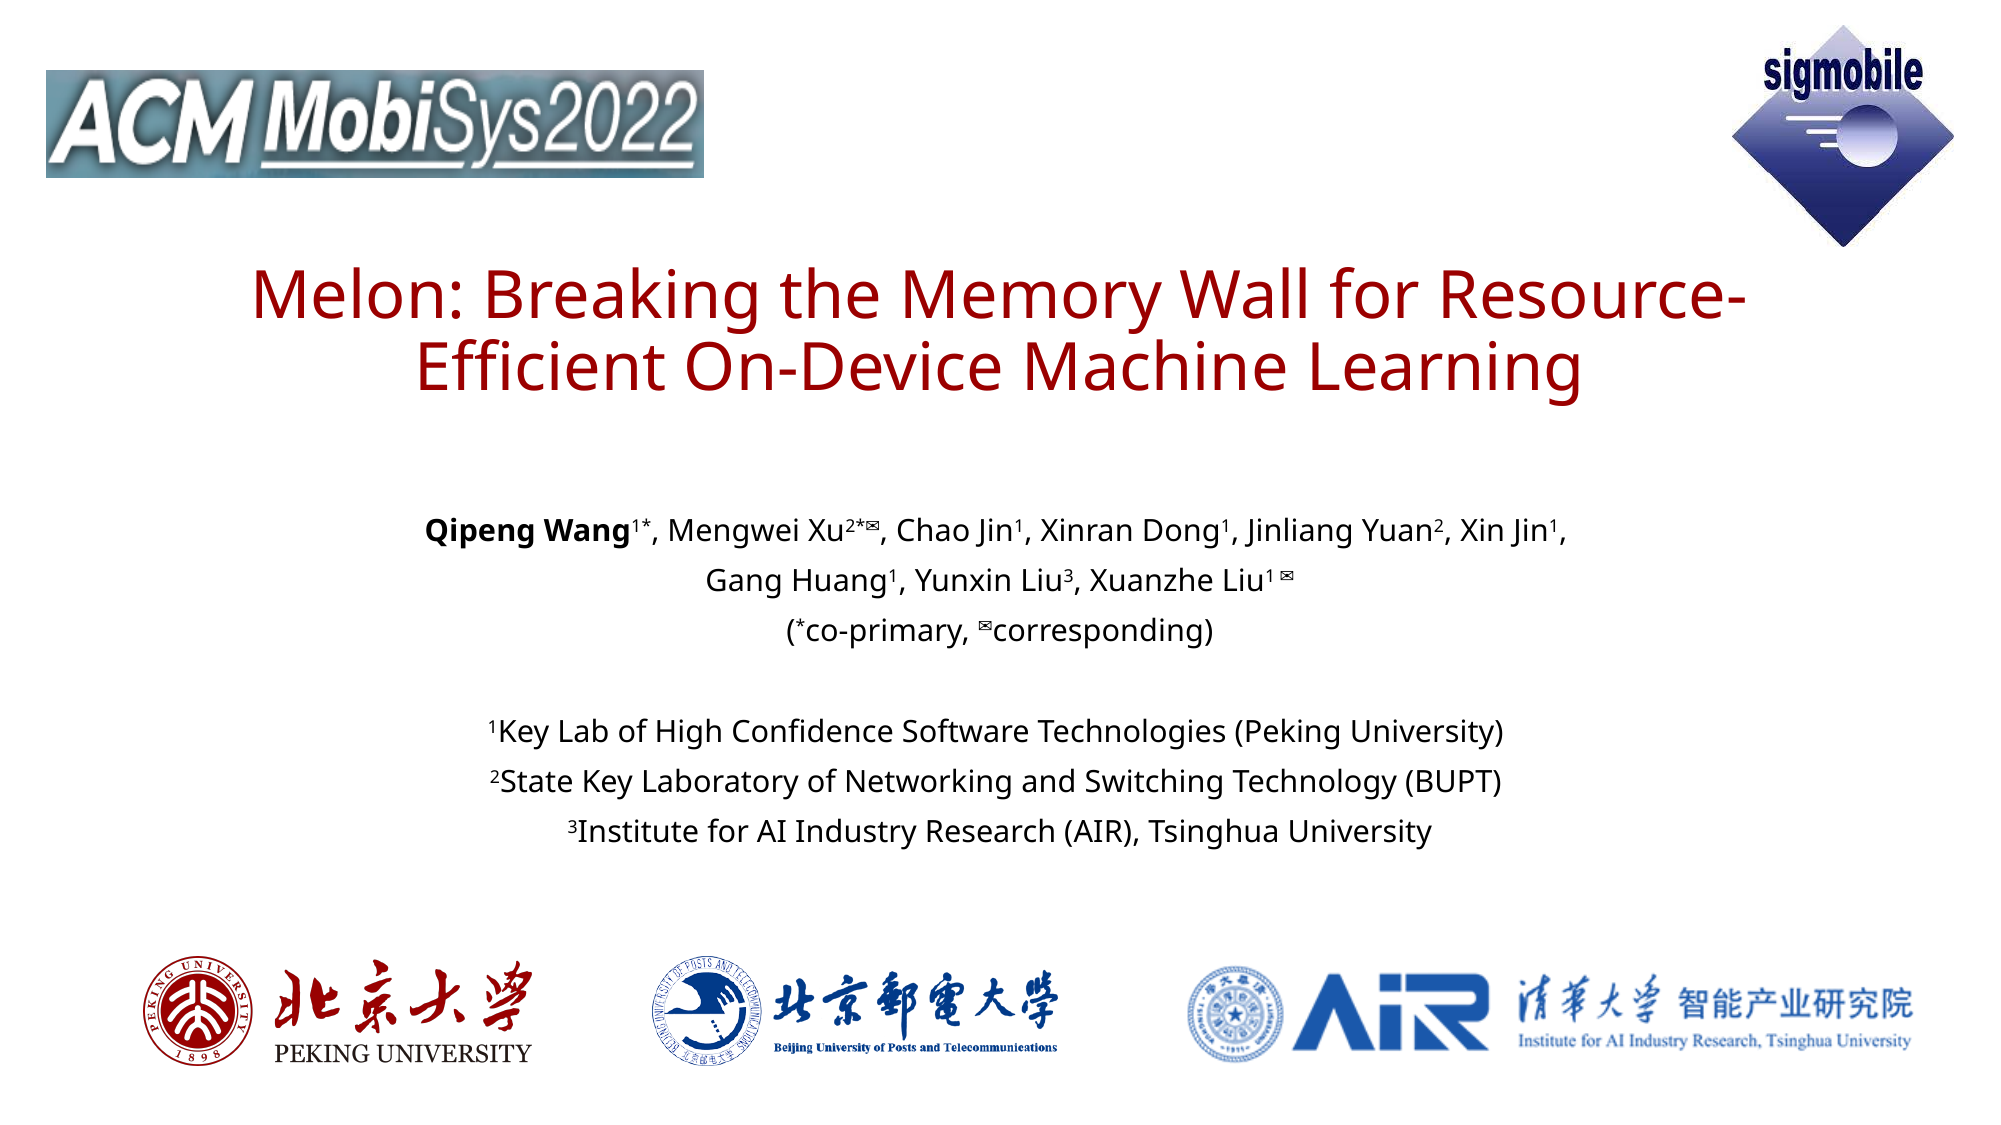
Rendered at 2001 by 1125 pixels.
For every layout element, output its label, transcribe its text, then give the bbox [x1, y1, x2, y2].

picture [46, 70, 704, 179]
picture [143, 956, 532, 1066]
subtitle Qipeng Wang1*, Mengwei Xu2*✉️, Chao Jin1, Xinran Dong1, Jinliang Yuan2, Xin Jin1, Gang Huang1, Yunxin Liu3, Xuanzhe Liu1 ✉️ (*co-primary, ✉️corresponding) 1Key Lab of High Confidence Software Technologies (Peking University) 2State Key Laboratory of Networking and Switching Technology (BUPT) 3Institute for AI Industry Research (AIR), Tsinghua University [249, 507, 1750, 858]
picture [1185, 962, 1917, 1067]
title Melon: Breaking the Memory Wall for Resource-Efficient On-Device Machine Learning [125, 100, 1875, 493]
picture [1732, 25, 1954, 247]
picture [652, 956, 1058, 1066]
